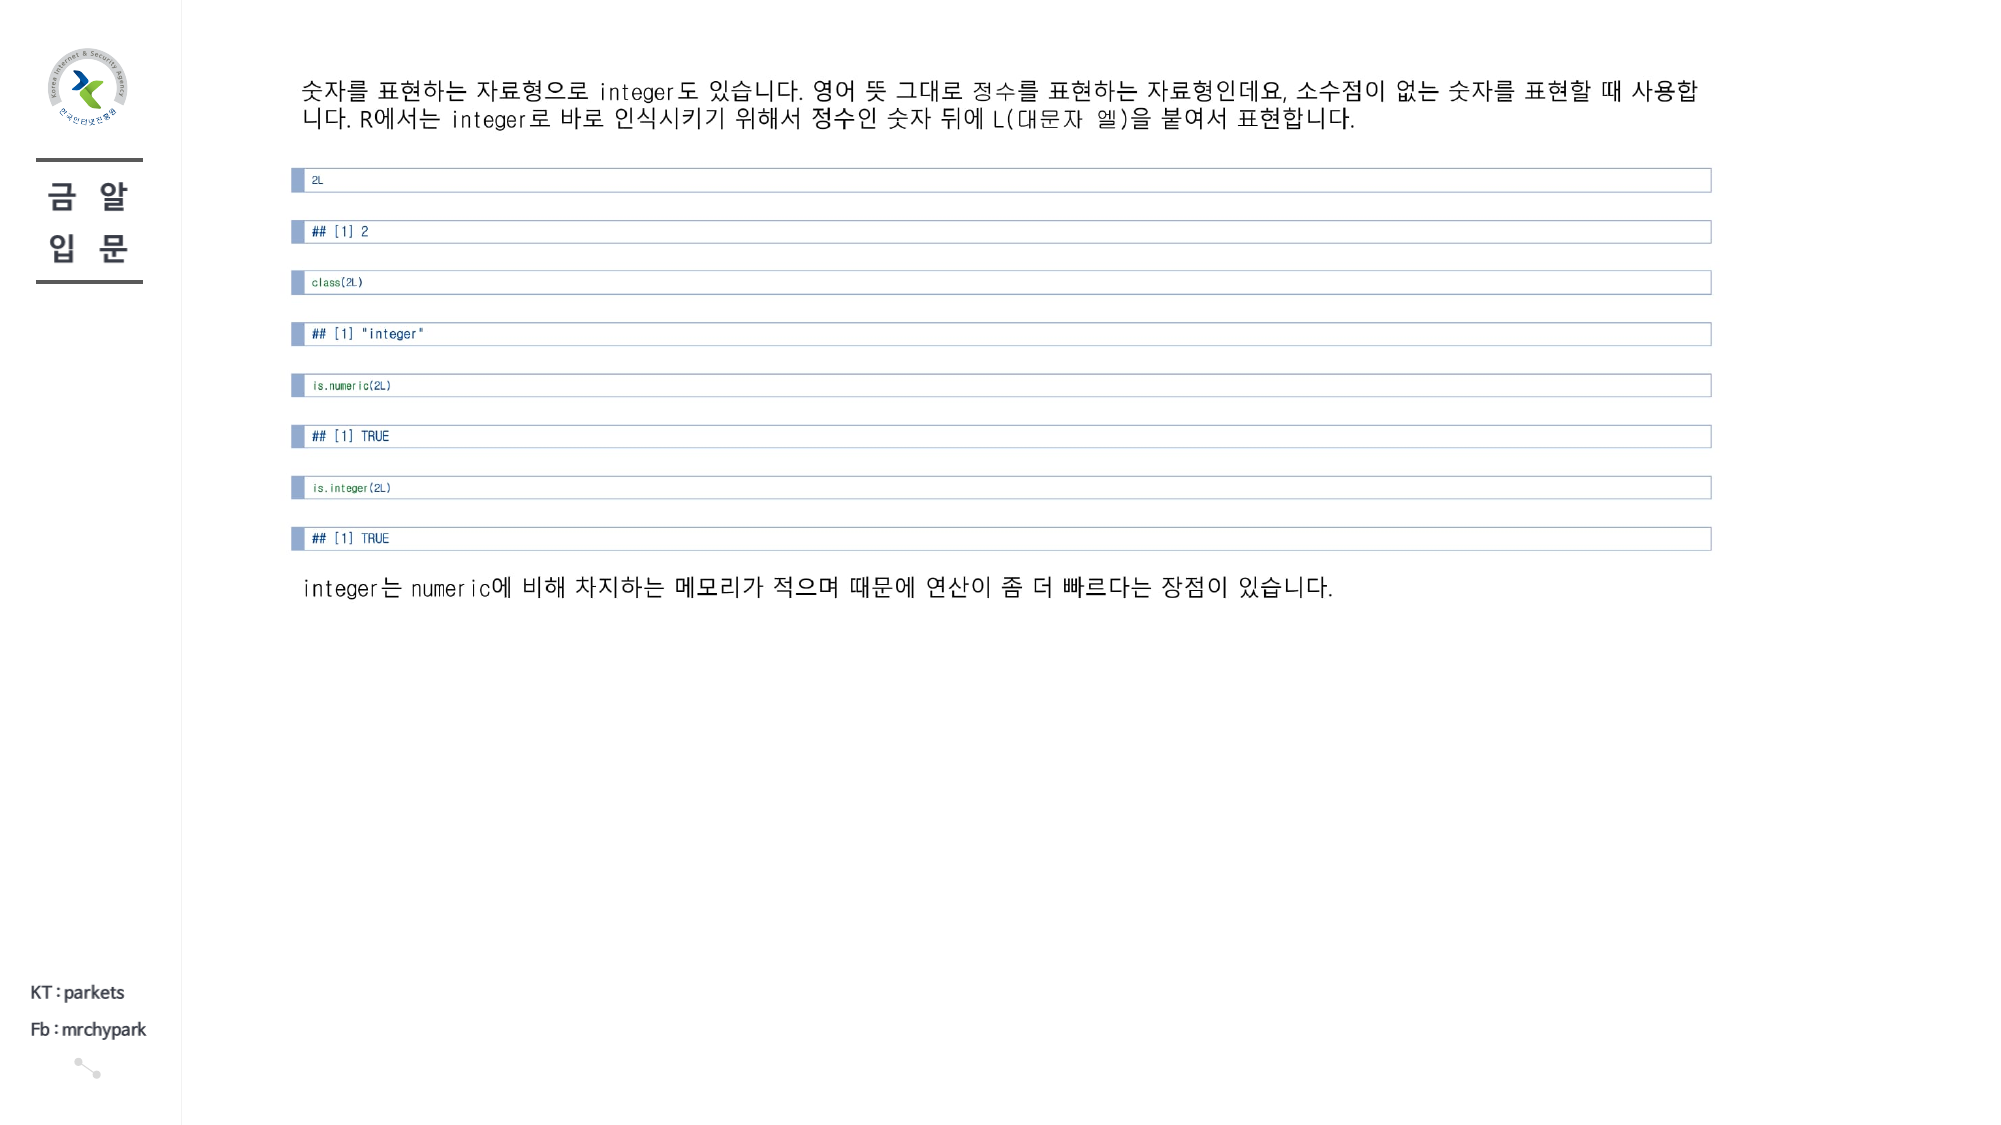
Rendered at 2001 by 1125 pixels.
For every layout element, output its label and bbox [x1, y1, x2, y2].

picture [204, 0, 1796, 1125]
picture [44, 43, 131, 130]
picture [15, 160, 161, 1047]
